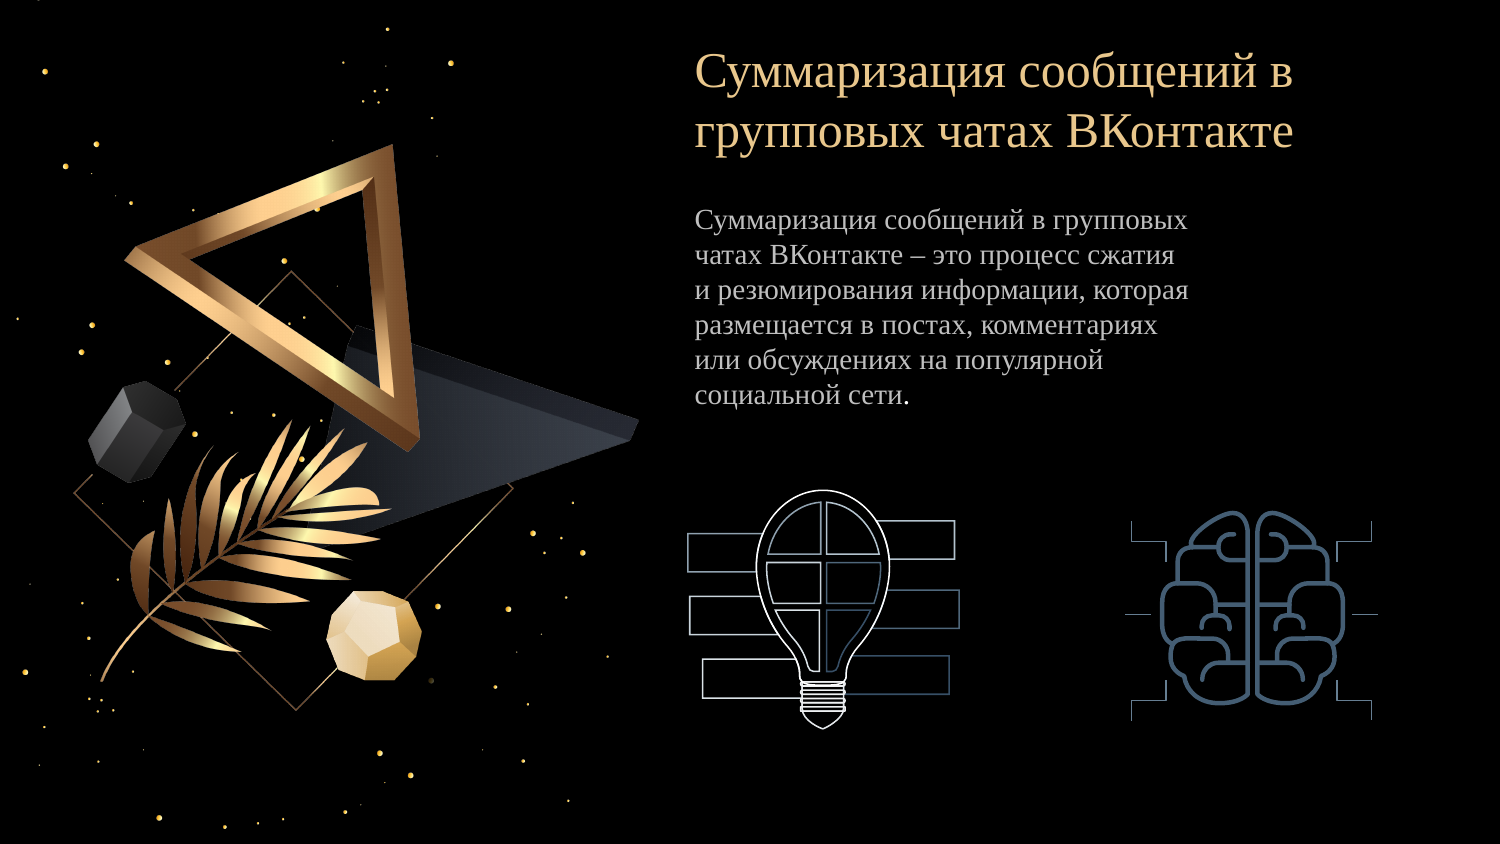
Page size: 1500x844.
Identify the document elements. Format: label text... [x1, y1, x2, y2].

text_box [687, 490, 960, 729]
subtitle Суммаризация сообщений в групповых чатах ВКонтакте – это процесс сжатия и резюмирования информации, которая размещается в постах, комментариях или обсуждениях на популярной социальной сети. [679, 185, 1207, 489]
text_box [1124, 510, 1379, 721]
title Суммаризация сообщений в групповых чатах ВКонтакте [679, 42, 1385, 173]
picture [0, 0, 639, 844]
